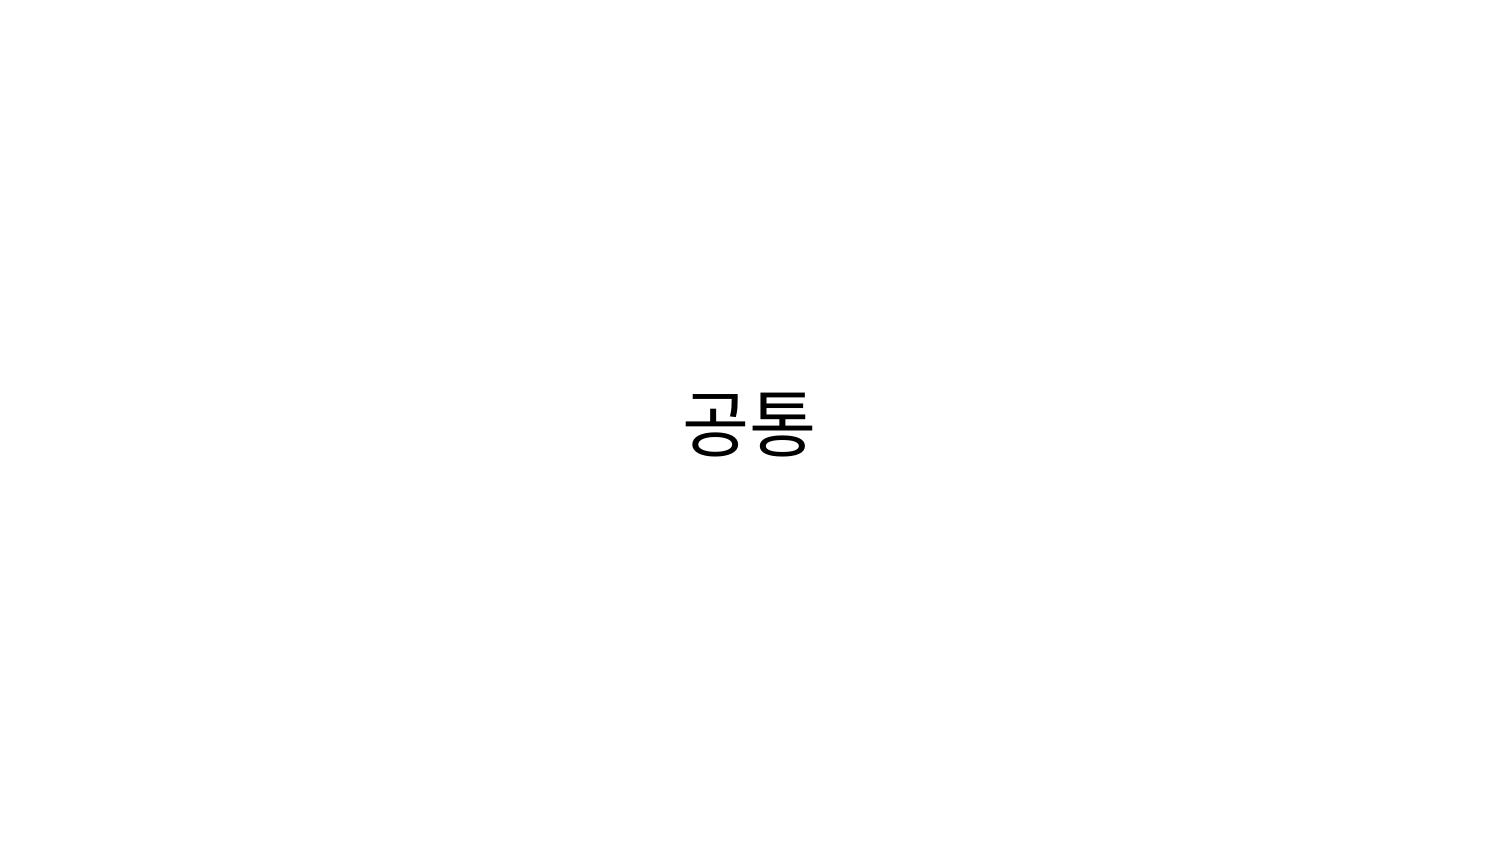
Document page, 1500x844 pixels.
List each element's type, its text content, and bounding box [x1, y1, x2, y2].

title 공통 [51, 318, 1449, 526]
